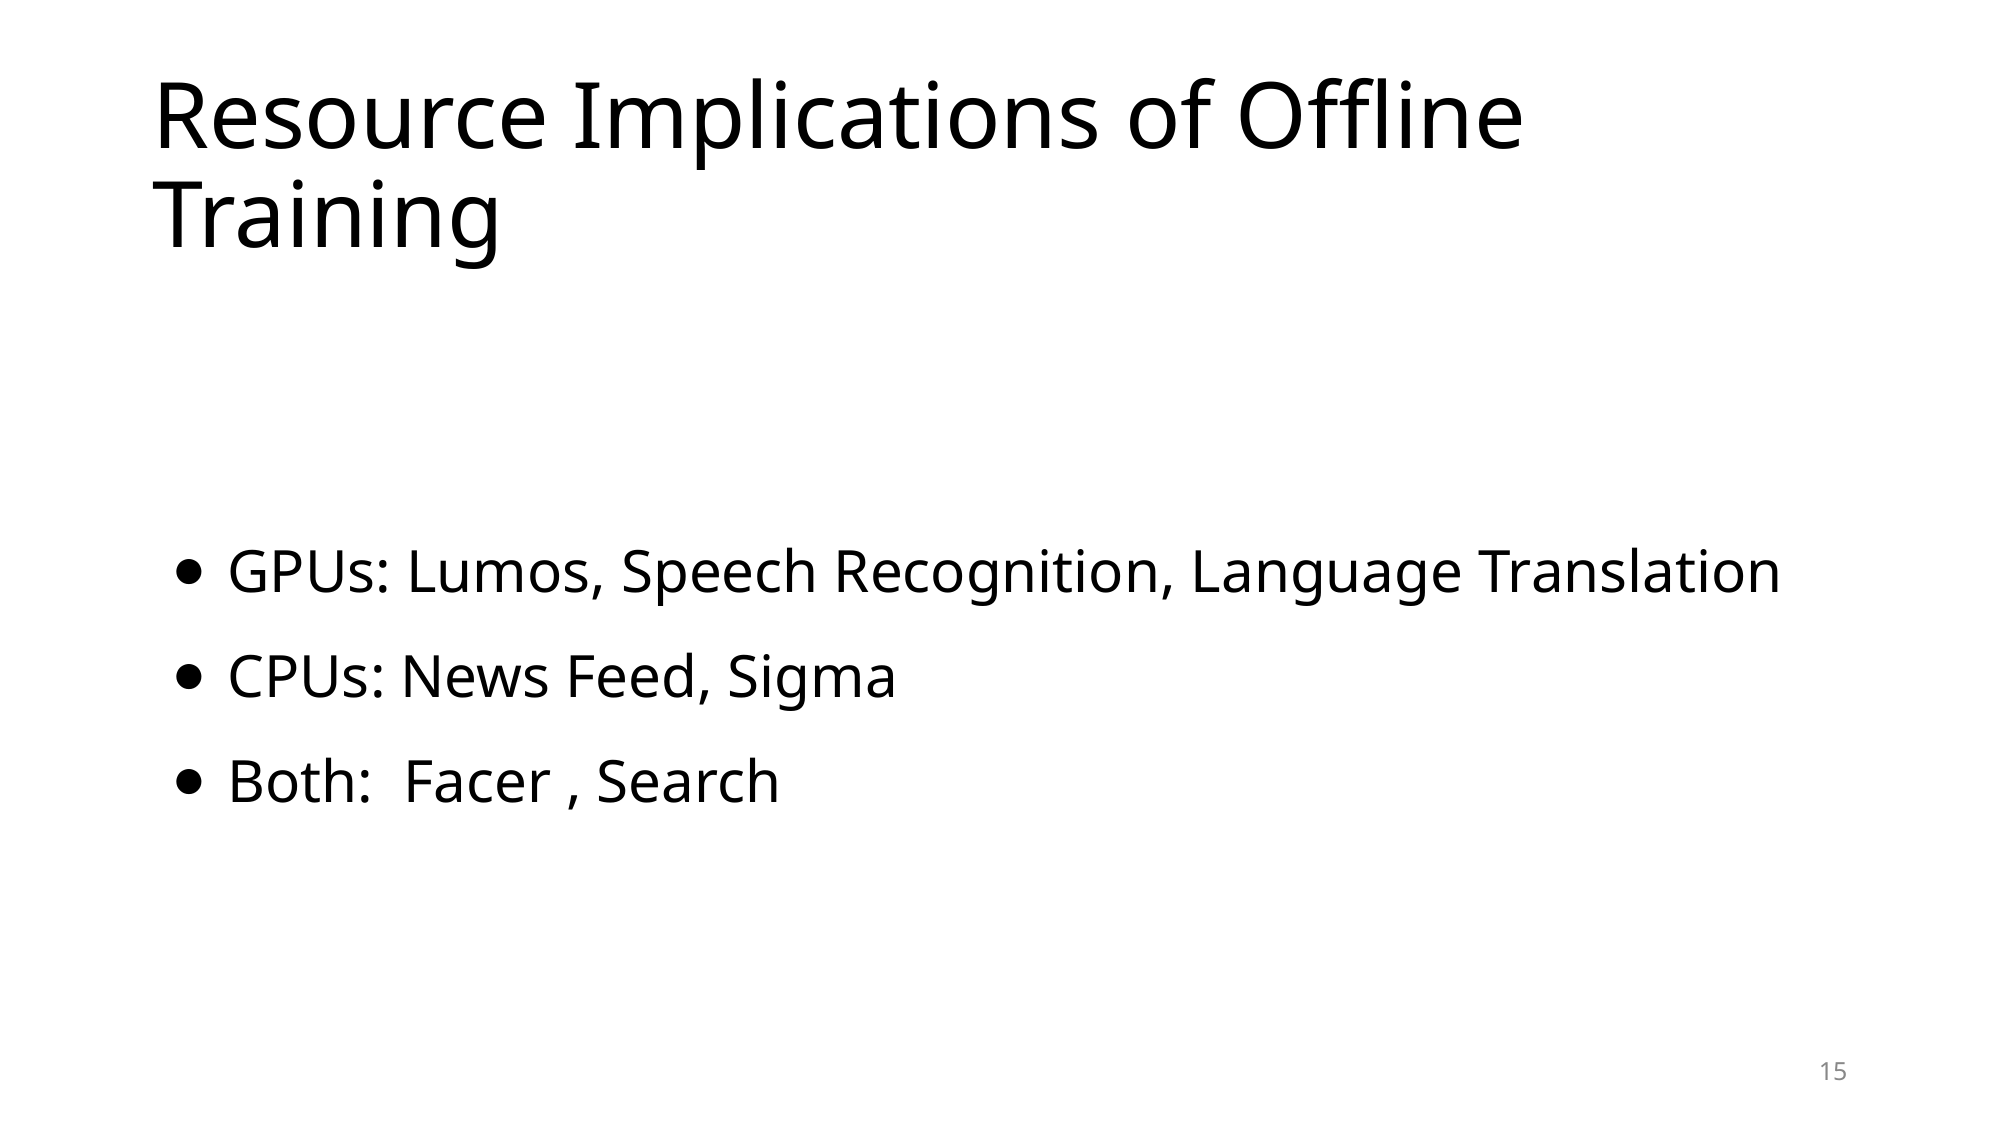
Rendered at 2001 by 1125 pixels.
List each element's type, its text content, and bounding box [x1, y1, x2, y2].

title Resource Implications of Offline Training [137, 59, 1863, 278]
slide_number ‹#› [1412, 1042, 1863, 1103]
list GPUs: Lumos, Speech Recognition, Language Translation CPUs: News Feed, Sigma Both: Facer , Search [137, 299, 1863, 1014]
